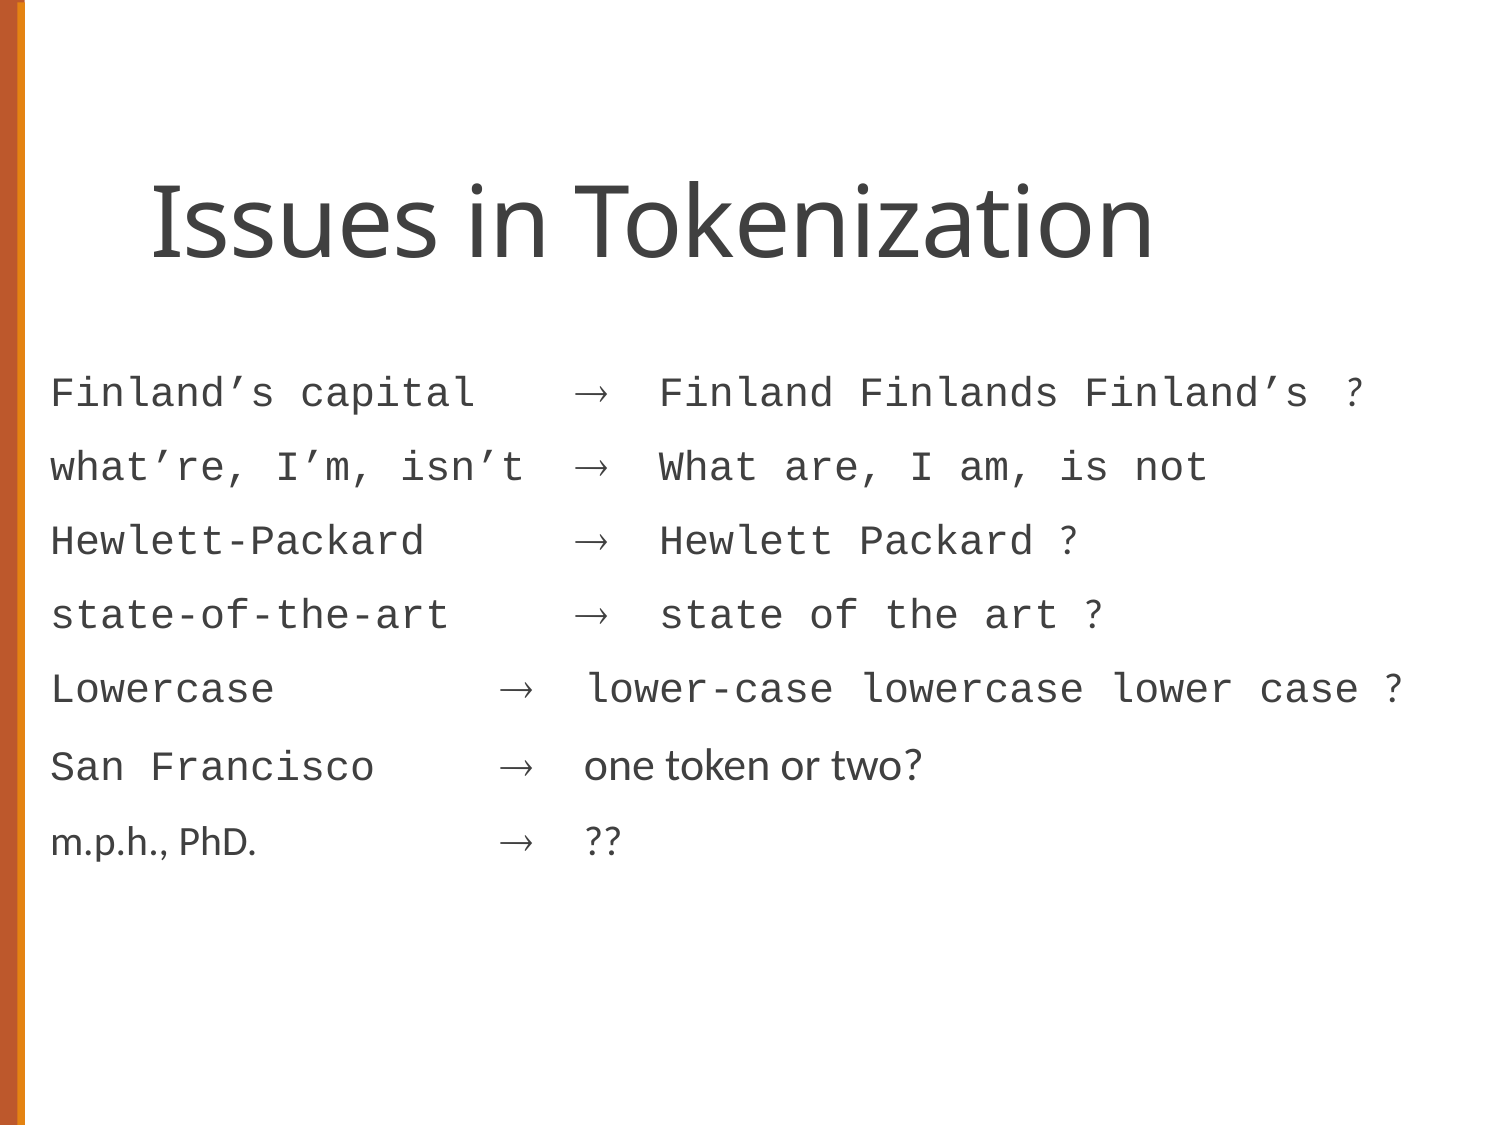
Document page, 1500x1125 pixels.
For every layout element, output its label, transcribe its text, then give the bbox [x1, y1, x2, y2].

title Issues in Tokenization [135, 47, 1373, 285]
list Finland’s capital  Finland Finlands Finland’s ? what’re, I’m, isn’t  What are, I am, is not Hewlett-Packard  Hewlett Packard ? state-of-the-art  state of the art ? Lowercase  lower-case lowercase lower case ? San Francisco  one token or two? m.p.h., PhD.  ?? [50, 362, 1500, 910]
